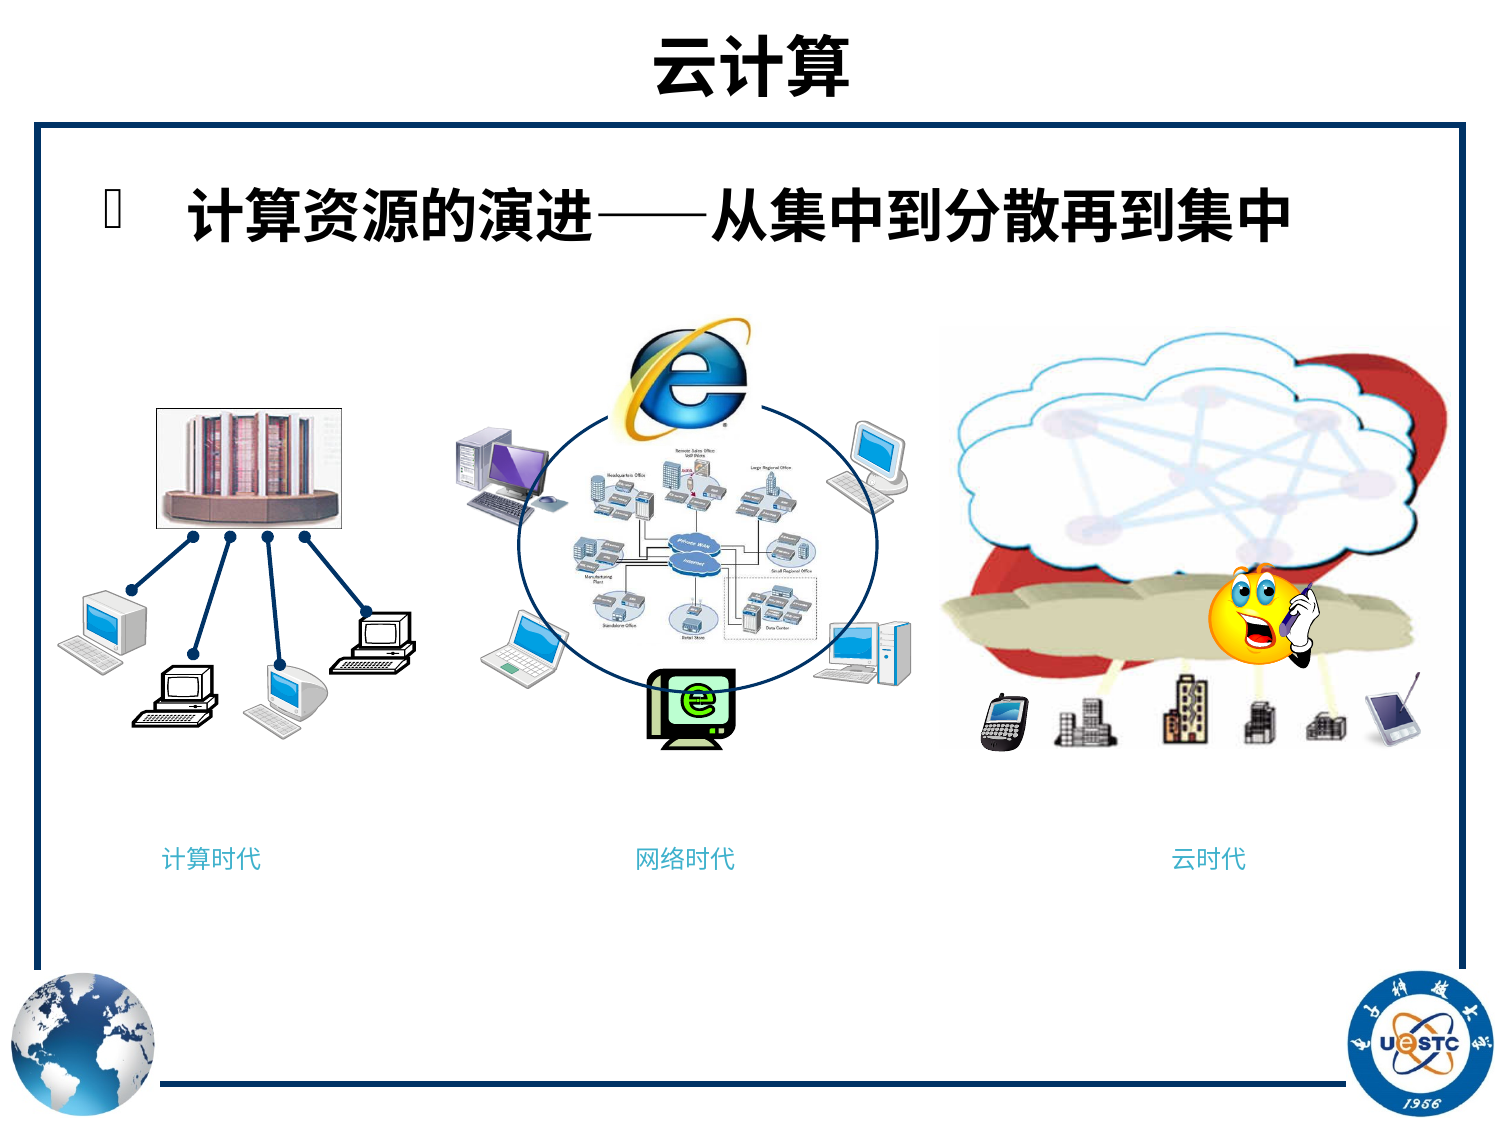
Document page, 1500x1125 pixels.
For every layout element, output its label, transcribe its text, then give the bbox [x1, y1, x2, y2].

picture [0, 970, 160, 1118]
text_box 网络时代 [621, 836, 775, 882]
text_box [938, 326, 1451, 752]
picture [1346, 969, 1495, 1118]
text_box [454, 314, 912, 751]
title 云计算 [41, 19, 1463, 112]
text_box 计算时代 [146, 836, 301, 882]
text_box 计算资源的演进——从集中到分散再到集中 [88, 137, 1439, 1036]
text_box 云时代 [1156, 836, 1311, 882]
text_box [56, 408, 417, 740]
